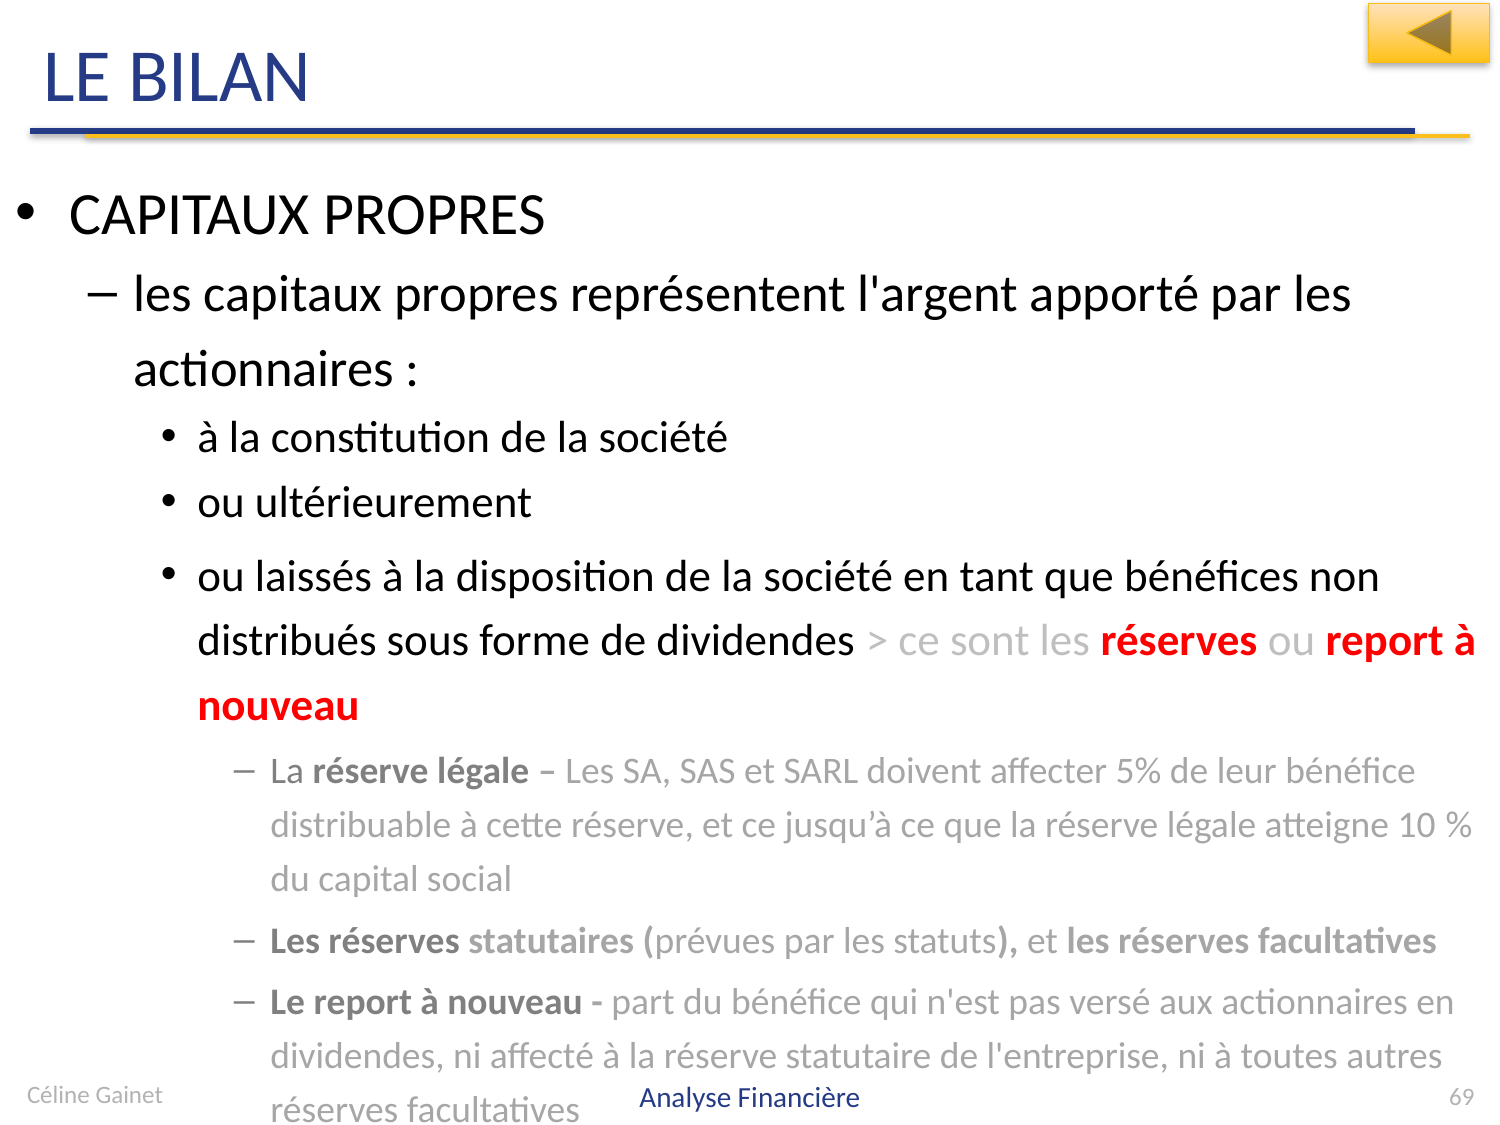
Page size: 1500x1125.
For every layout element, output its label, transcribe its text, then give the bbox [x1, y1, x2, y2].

text_box [1368, 3, 1490, 63]
slide_number Céline Gainet [12, 1063, 363, 1124]
footer Analyse Financière [512, 1065, 988, 1125]
title LE BILAN [0, 3, 1500, 141]
list CAPITAUX PROPRES les capitaux propres représentent l'argent apporté par les actionnaires : à la constitution de la société ou ultérieurement ou laissés à la disposition de la société en tant que bénéfices non distribués sous forme de dividendes > ce sont les réserves ou report à nouveau La réserve légale – Les SA, SAS et SARL doivent affecter 5% de leur bénéfice distribuable à cette réserve, et ce jusqu’à ce que la réserve légale atteigne 10 % du capital social Les réserves statutaires (prévues par les statuts), et les réserves facultatives Le report à nouveau - part du bénéfice qui n'est pas versé aux actionnaires en dividendes, ni affecté à la réserve statutaire de l'entreprise, ni à toutes autres réserves facultatives [0, 152, 1500, 1125]
slide_number 69 [1139, 1065, 1490, 1125]
